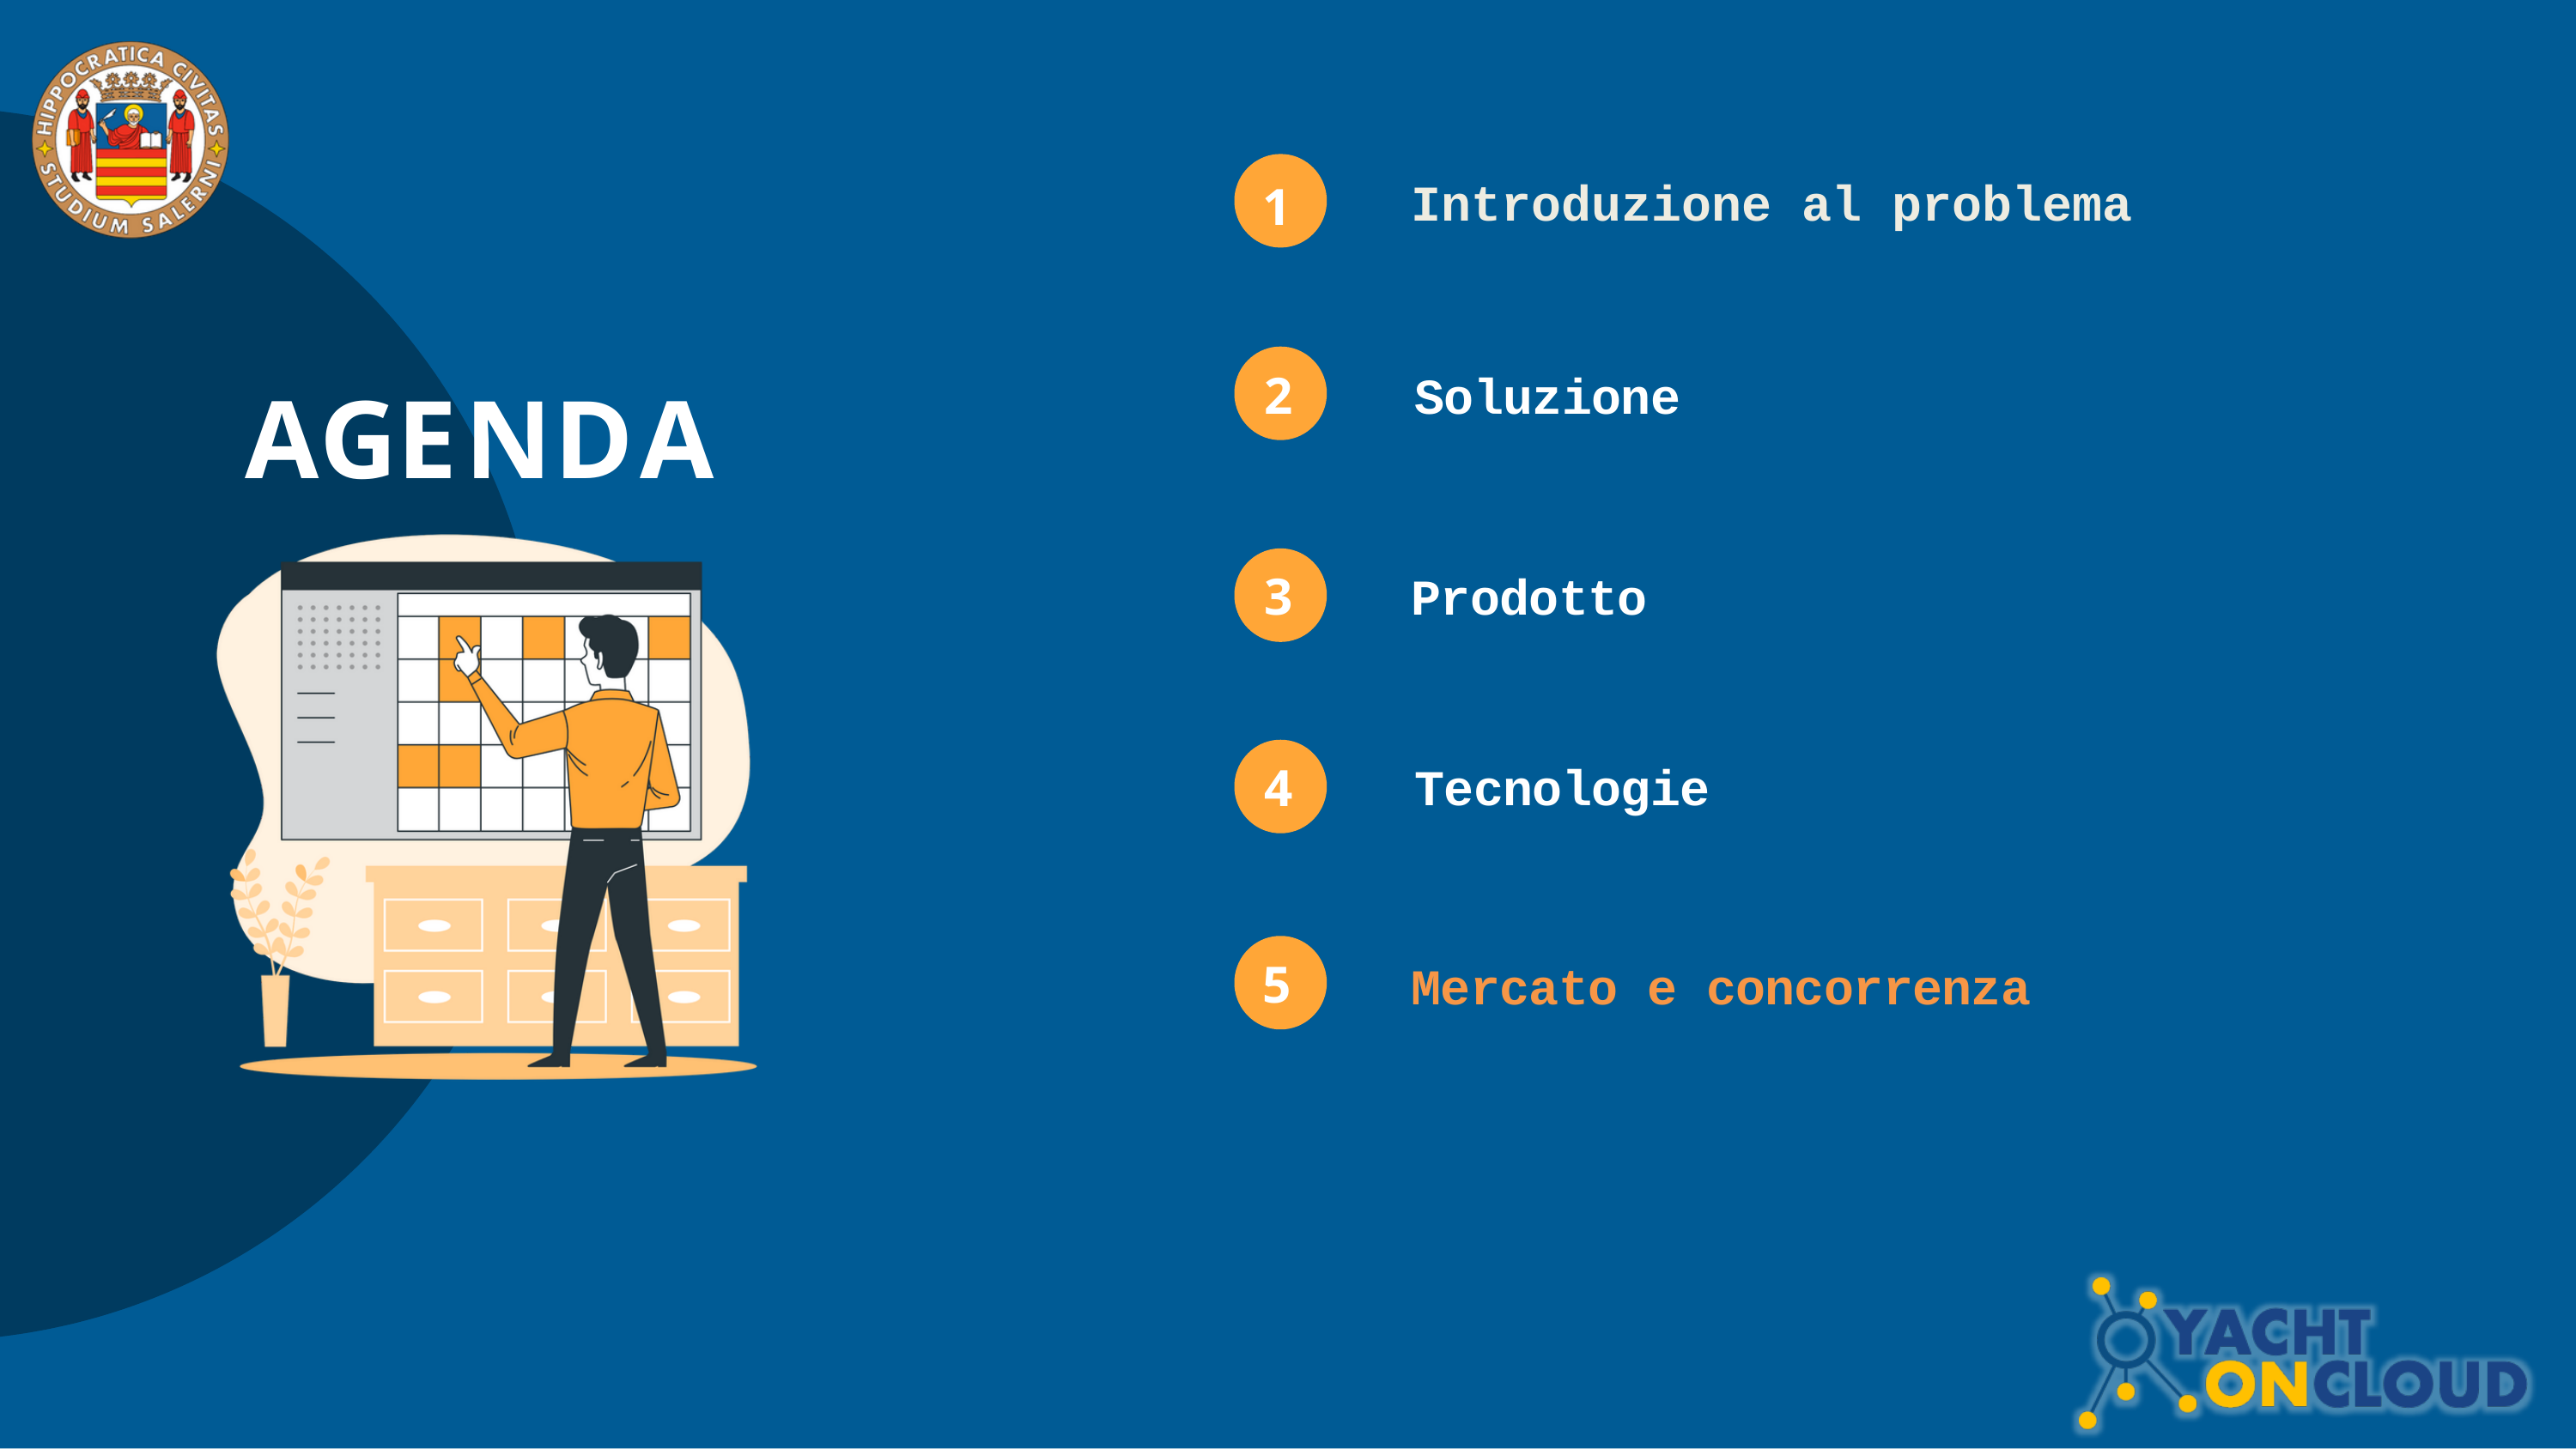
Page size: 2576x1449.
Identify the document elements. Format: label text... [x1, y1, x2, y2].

title AGENDA [242, 369, 751, 430]
text_box 3 [1262, 563, 1385, 626]
text_box Tecnologie [1413, 753, 2156, 815]
picture [2079, 1277, 2566, 1449]
text_box Mercato e concorrenza [1409, 952, 2153, 1015]
text_box [1234, 739, 1315, 834]
text_box 4 [1262, 755, 1385, 817]
text_box 5 [1261, 951, 1383, 1014]
text_box [1234, 936, 1315, 1030]
picture [106, 431, 844, 1168]
text_box Introduzione al problema [1409, 169, 2285, 232]
text_box 2 [1262, 361, 1385, 424]
text_box Prodotto [1409, 563, 2153, 626]
text_box [0, 111, 433, 1337]
text_box [1234, 154, 1318, 248]
text_box [1234, 346, 1315, 440]
picture [31, 40, 230, 239]
text_box 1 [1261, 173, 1383, 235]
text_box [1234, 548, 1316, 642]
text_box Soluzione [1413, 361, 2017, 424]
